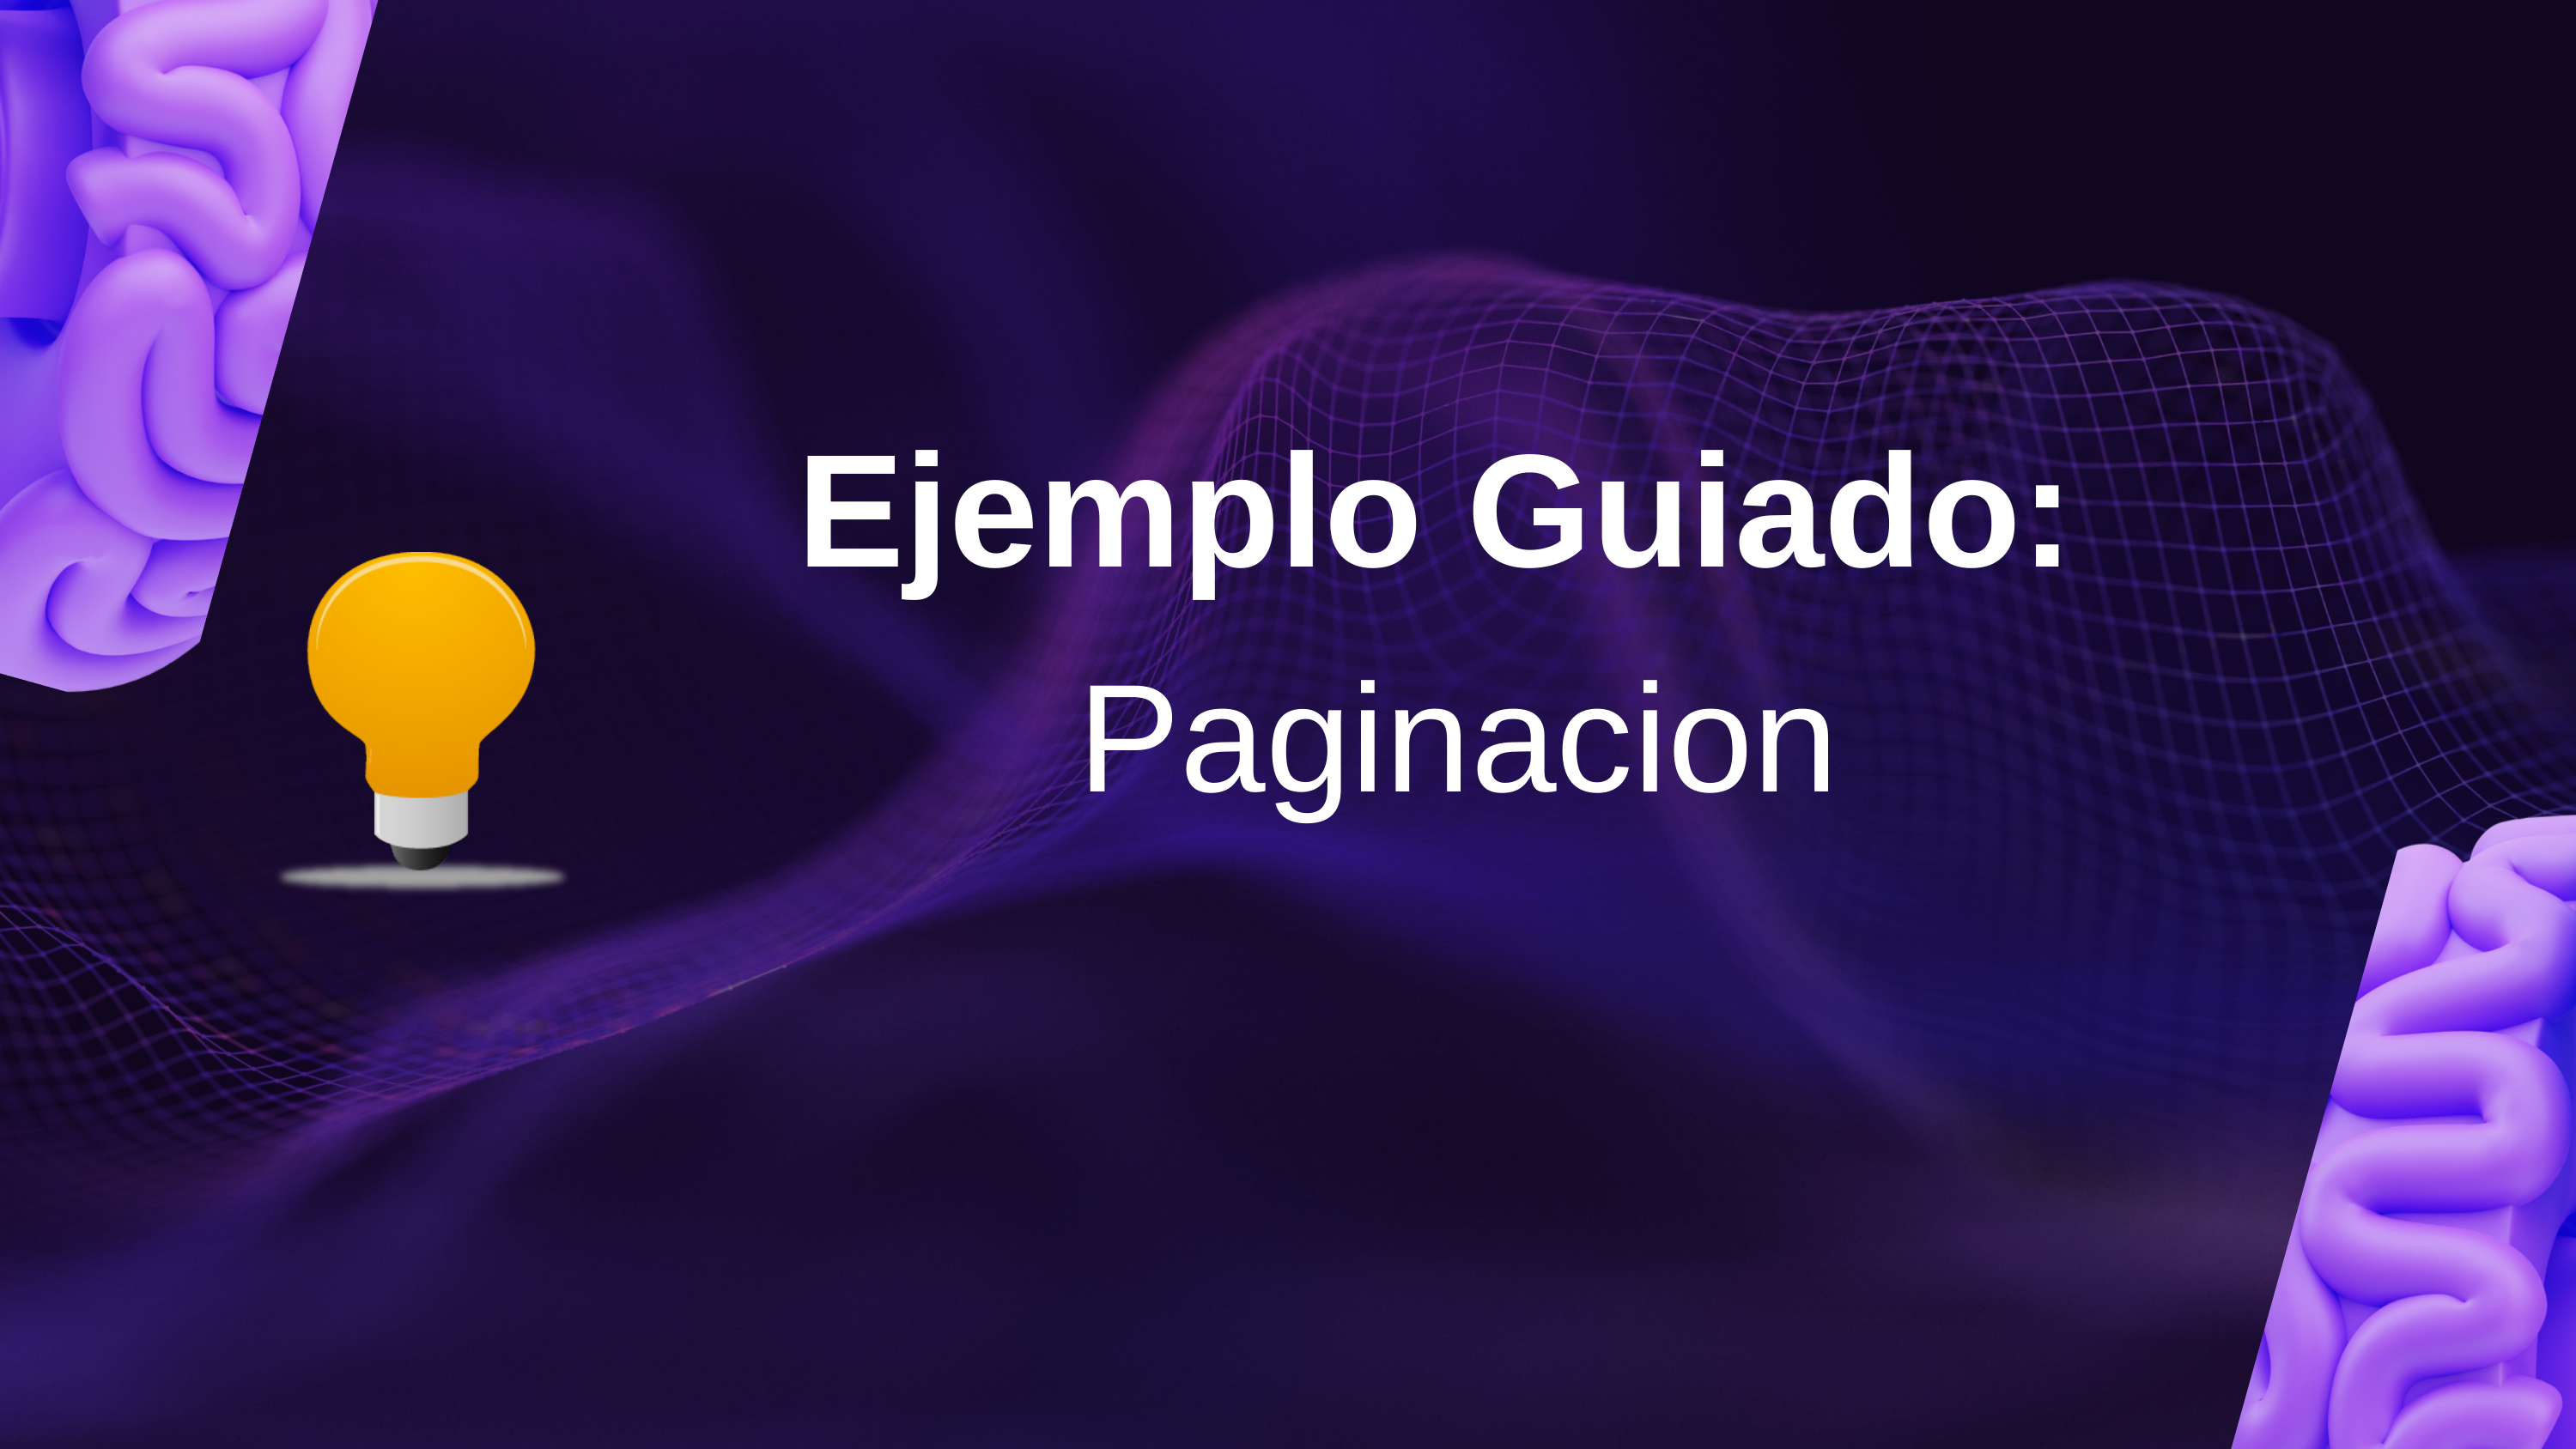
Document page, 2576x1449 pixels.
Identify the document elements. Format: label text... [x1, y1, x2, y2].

text_box [0, 0, 379, 723]
text_box [0, 0, 2576, 1449]
text_box [2231, 654, 2576, 1449]
text_box Ejemplo Guiado: Paginacion [611, 365, 2307, 822]
picture [251, 552, 595, 896]
